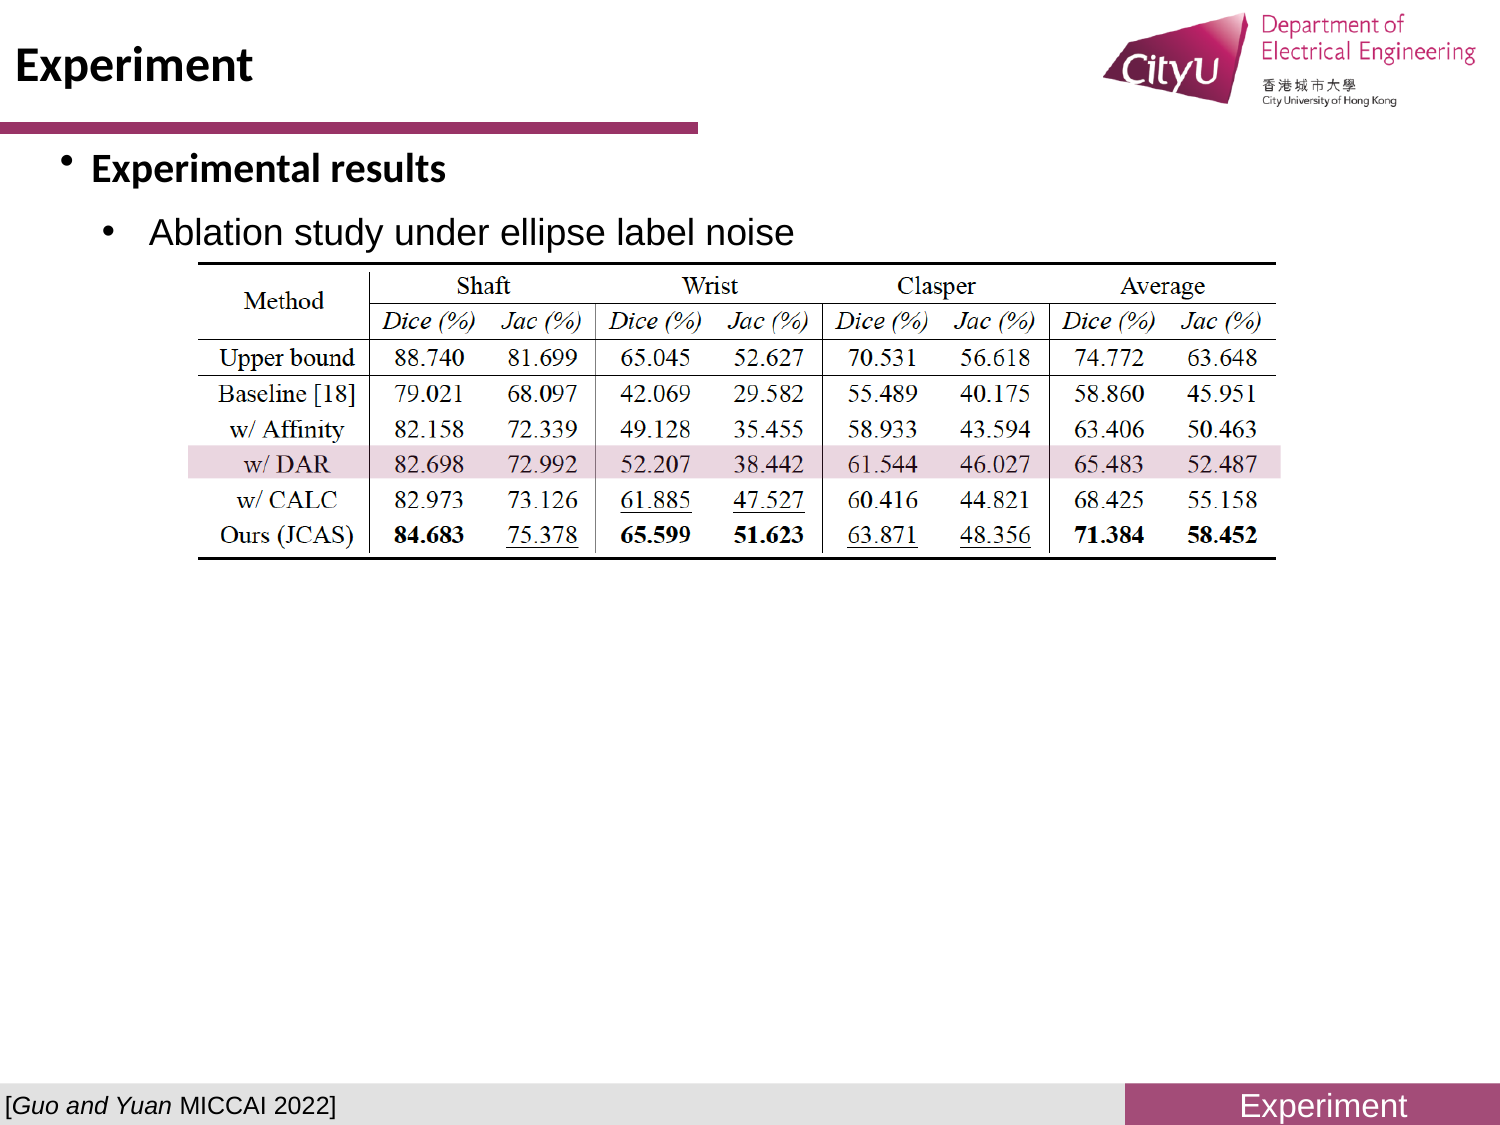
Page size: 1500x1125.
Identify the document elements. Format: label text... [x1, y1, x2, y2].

title Experiment [0, 0, 1211, 131]
text_box [Guo and Yuan MICCAI 2022] [0, 1082, 353, 1125]
picture [1211, 12, 1494, 109]
picture [188, 256, 1284, 569]
text_box Experimental results Ablation study under ellipse label noise [45, 133, 1414, 361]
text_box Experiment [1224, 1076, 1500, 1125]
